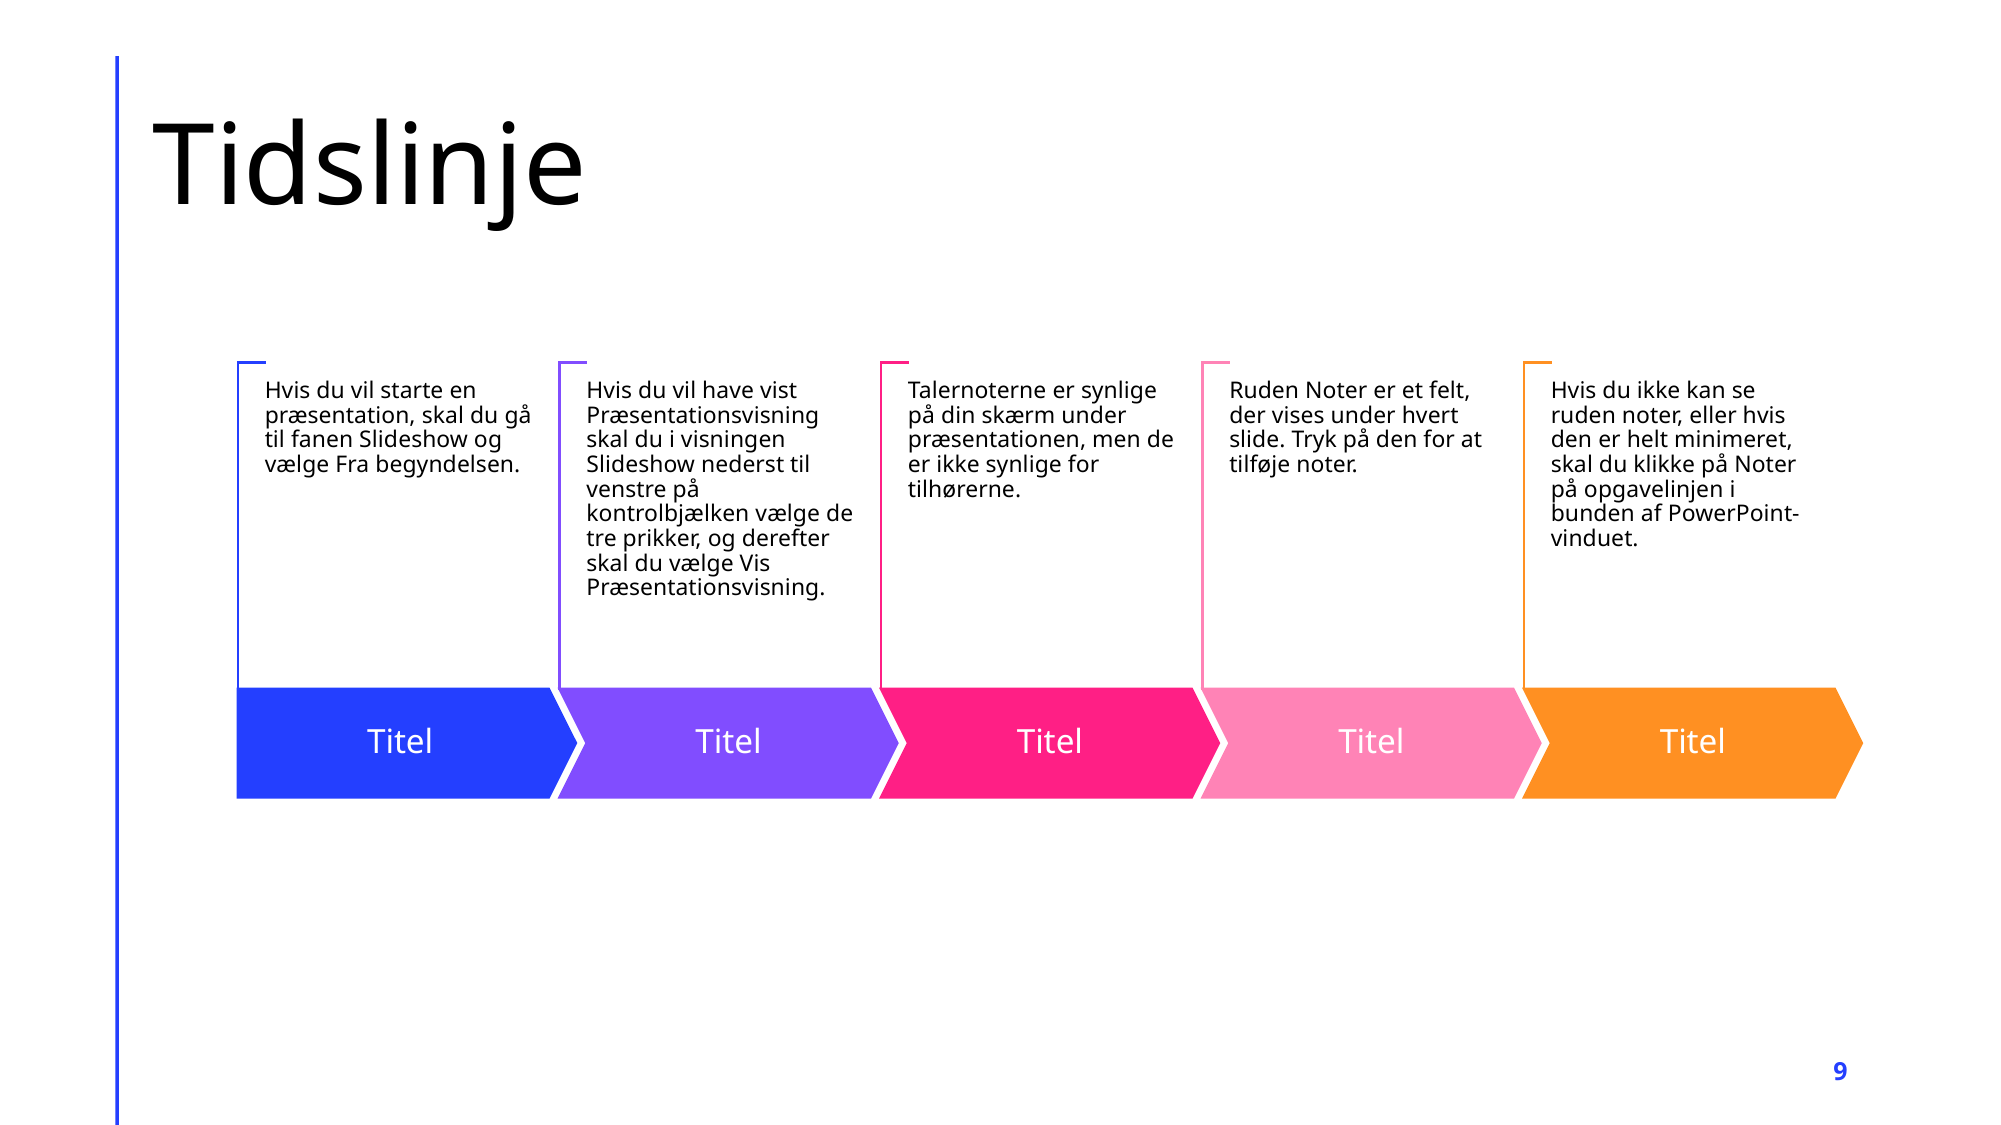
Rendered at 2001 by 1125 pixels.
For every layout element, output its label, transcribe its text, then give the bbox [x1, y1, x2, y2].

slide_number 9 [1412, 1042, 1863, 1103]
title Tidslinje [137, 59, 1863, 278]
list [237, 217, 1863, 943]
